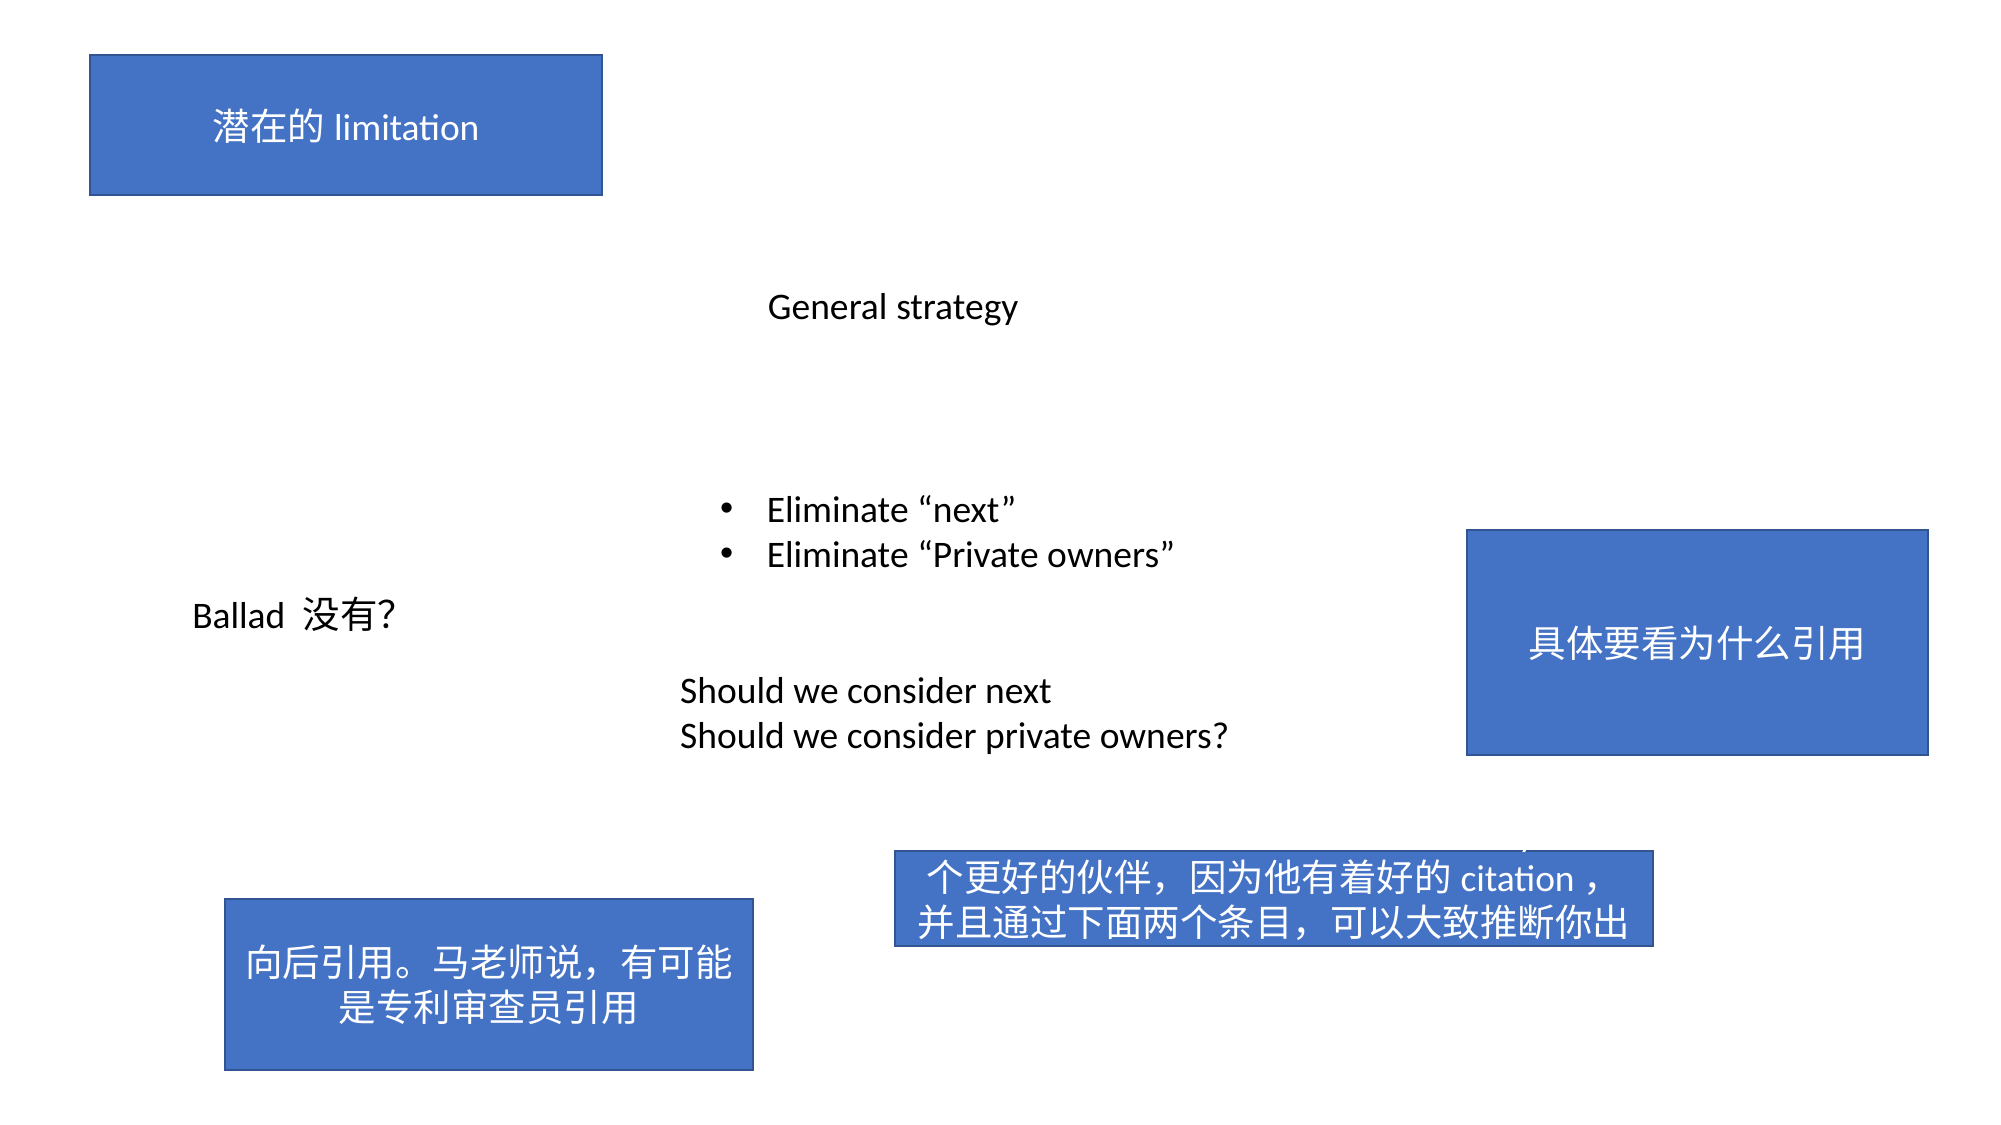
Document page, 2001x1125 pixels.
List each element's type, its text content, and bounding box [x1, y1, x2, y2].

text_box 潜在的limitation [89, 54, 603, 196]
text_box 向后引用。马老师说，有可能是专利审查员引用 [224, 898, 754, 1071]
text_box Should we consider next Should we consider private owners? [665, 658, 1252, 764]
text_box Ballad 没有？ [177, 583, 533, 644]
text_box Eliminate “next” Eliminate “Private owners” [705, 477, 1295, 583]
text_box 问题3： 通过图3，学生理解是Tricycle是个更好的伙伴，因为他有着好的citation，并且通过下面两个条目，可以大致推断你出他与我家公司是互补的。学生这样理解对吗 [894, 850, 1654, 947]
text_box 具体要看为什么引用 [1466, 529, 1929, 756]
text_box General strategy [753, 274, 1360, 335]
